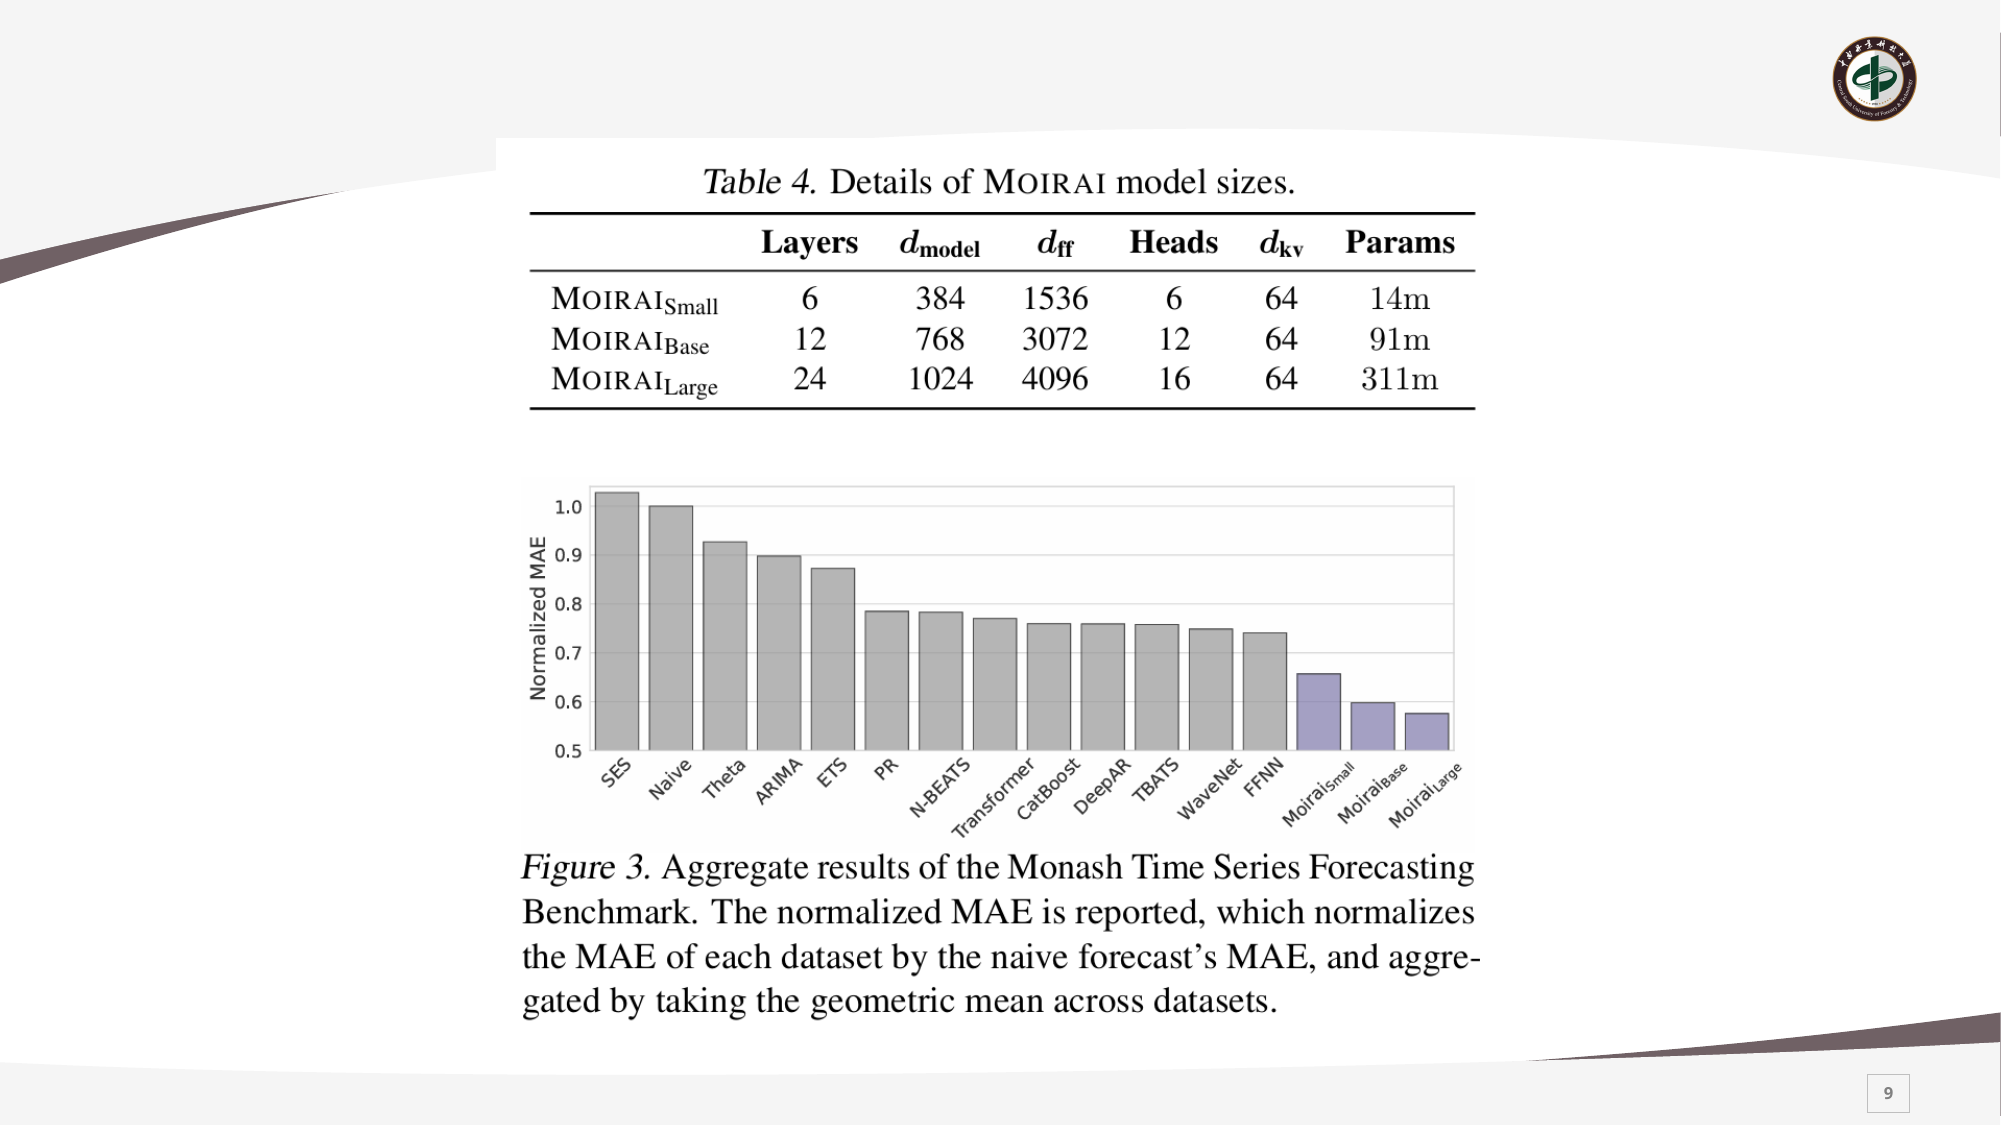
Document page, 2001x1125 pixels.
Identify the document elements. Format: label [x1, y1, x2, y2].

picture [1831, 35, 1918, 123]
picture [496, 138, 1504, 1036]
